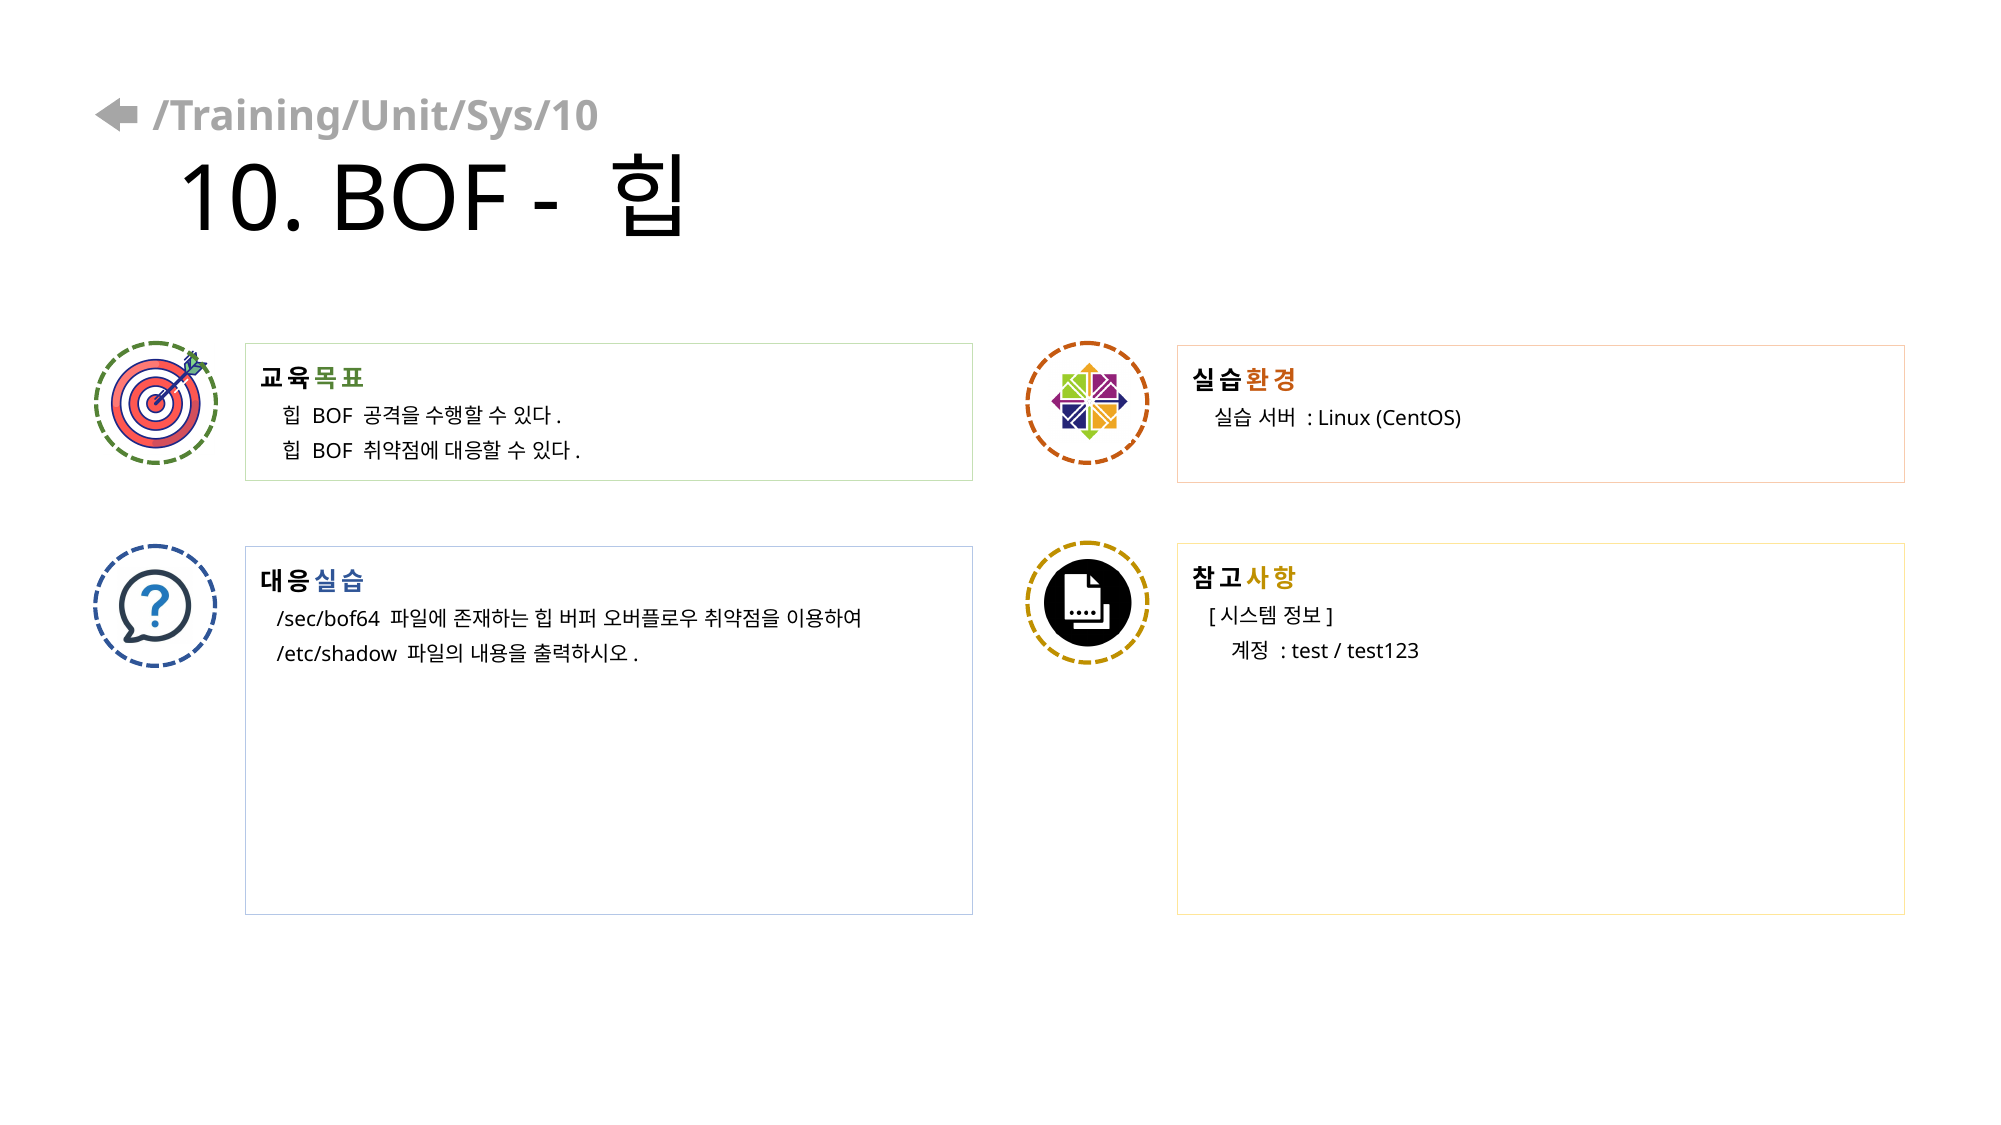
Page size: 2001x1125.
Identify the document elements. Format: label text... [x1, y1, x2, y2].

picture [103, 343, 215, 455]
text_box 참고사항 [시스템 정보] 계정 : test / test123 [1177, 543, 1905, 915]
text_box [94, 544, 217, 667]
picture [1039, 554, 1136, 651]
text_box 대응실습 /sec/bof64 파일에 존재하는 힙 버퍼 오버플로우 취약점을 이용하여 /etc/shadow 파일의 내용을 출력하시오. [245, 546, 973, 915]
title /Training/Unit/Sys/10 10. BOF - 힙 [137, 59, 1863, 278]
picture [117, 567, 193, 644]
text_box [124, 455, 187, 464]
text_box [95, 373, 103, 434]
text_box [1026, 566, 1039, 640]
picture [1048, 360, 1131, 443]
text_box [1136, 565, 1149, 640]
text_box [1051, 541, 1125, 554]
text_box 교육목표 힙 BOF 공격을 수행할 수 있다. 힙 BOF 취약점에 대응할 수 있다. [245, 343, 973, 481]
text_box [1026, 341, 1149, 464]
text_box 실습환경 실습 서버 : Linux (CentOS) [1177, 345, 1905, 483]
text_box [93, 95, 137, 134]
text_box [1050, 651, 1125, 664]
